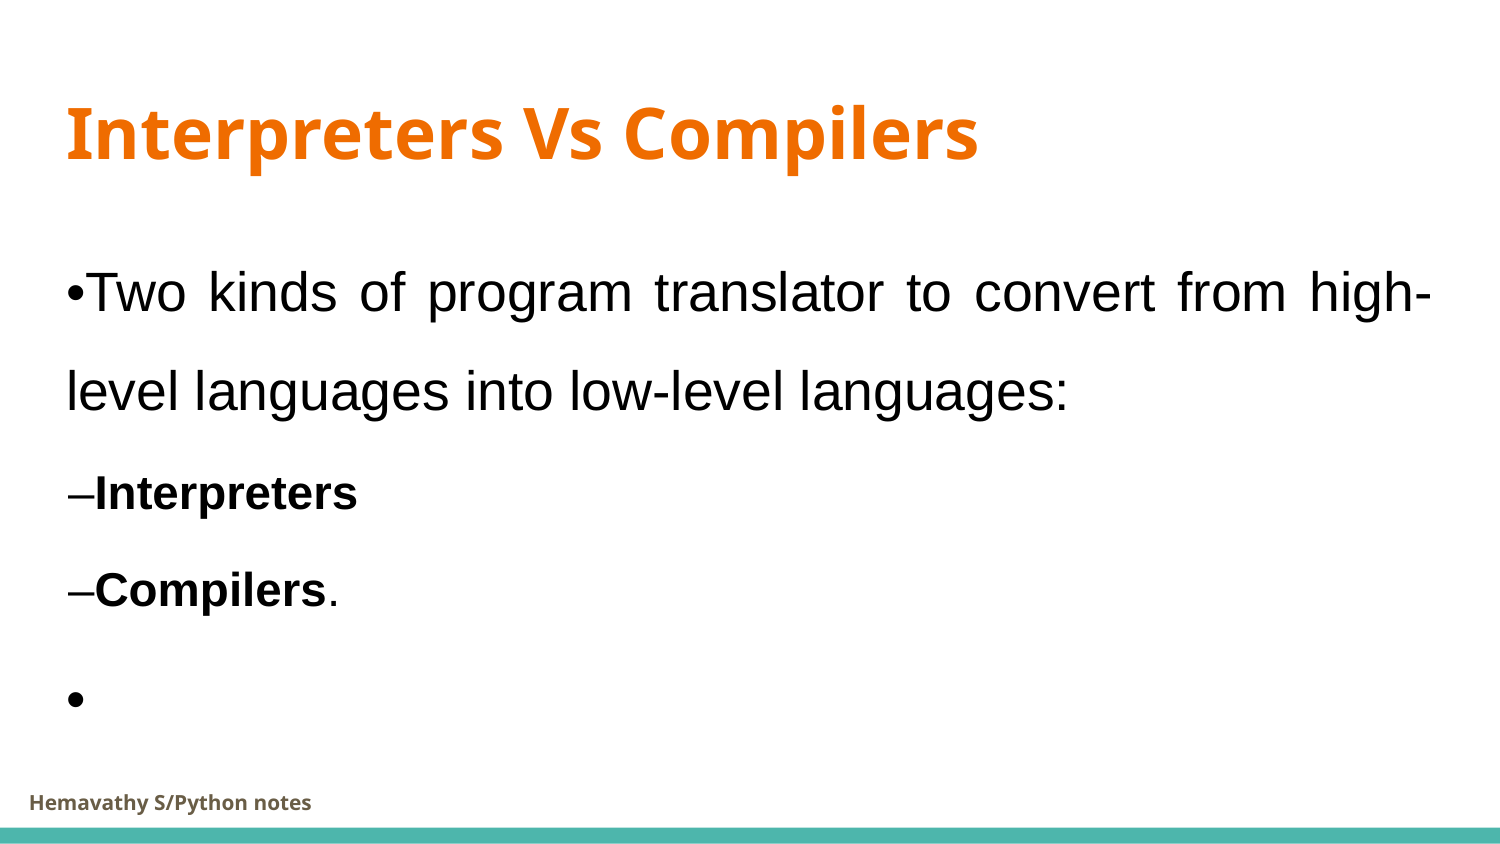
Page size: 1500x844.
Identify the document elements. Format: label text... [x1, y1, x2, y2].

title Interpreters Vs Compilers [51, 72, 1449, 189]
list •Two kinds of program translator to convert from high-level languages into low-level languages: –Interpreters –Compilers. • [51, 207, 1449, 750]
